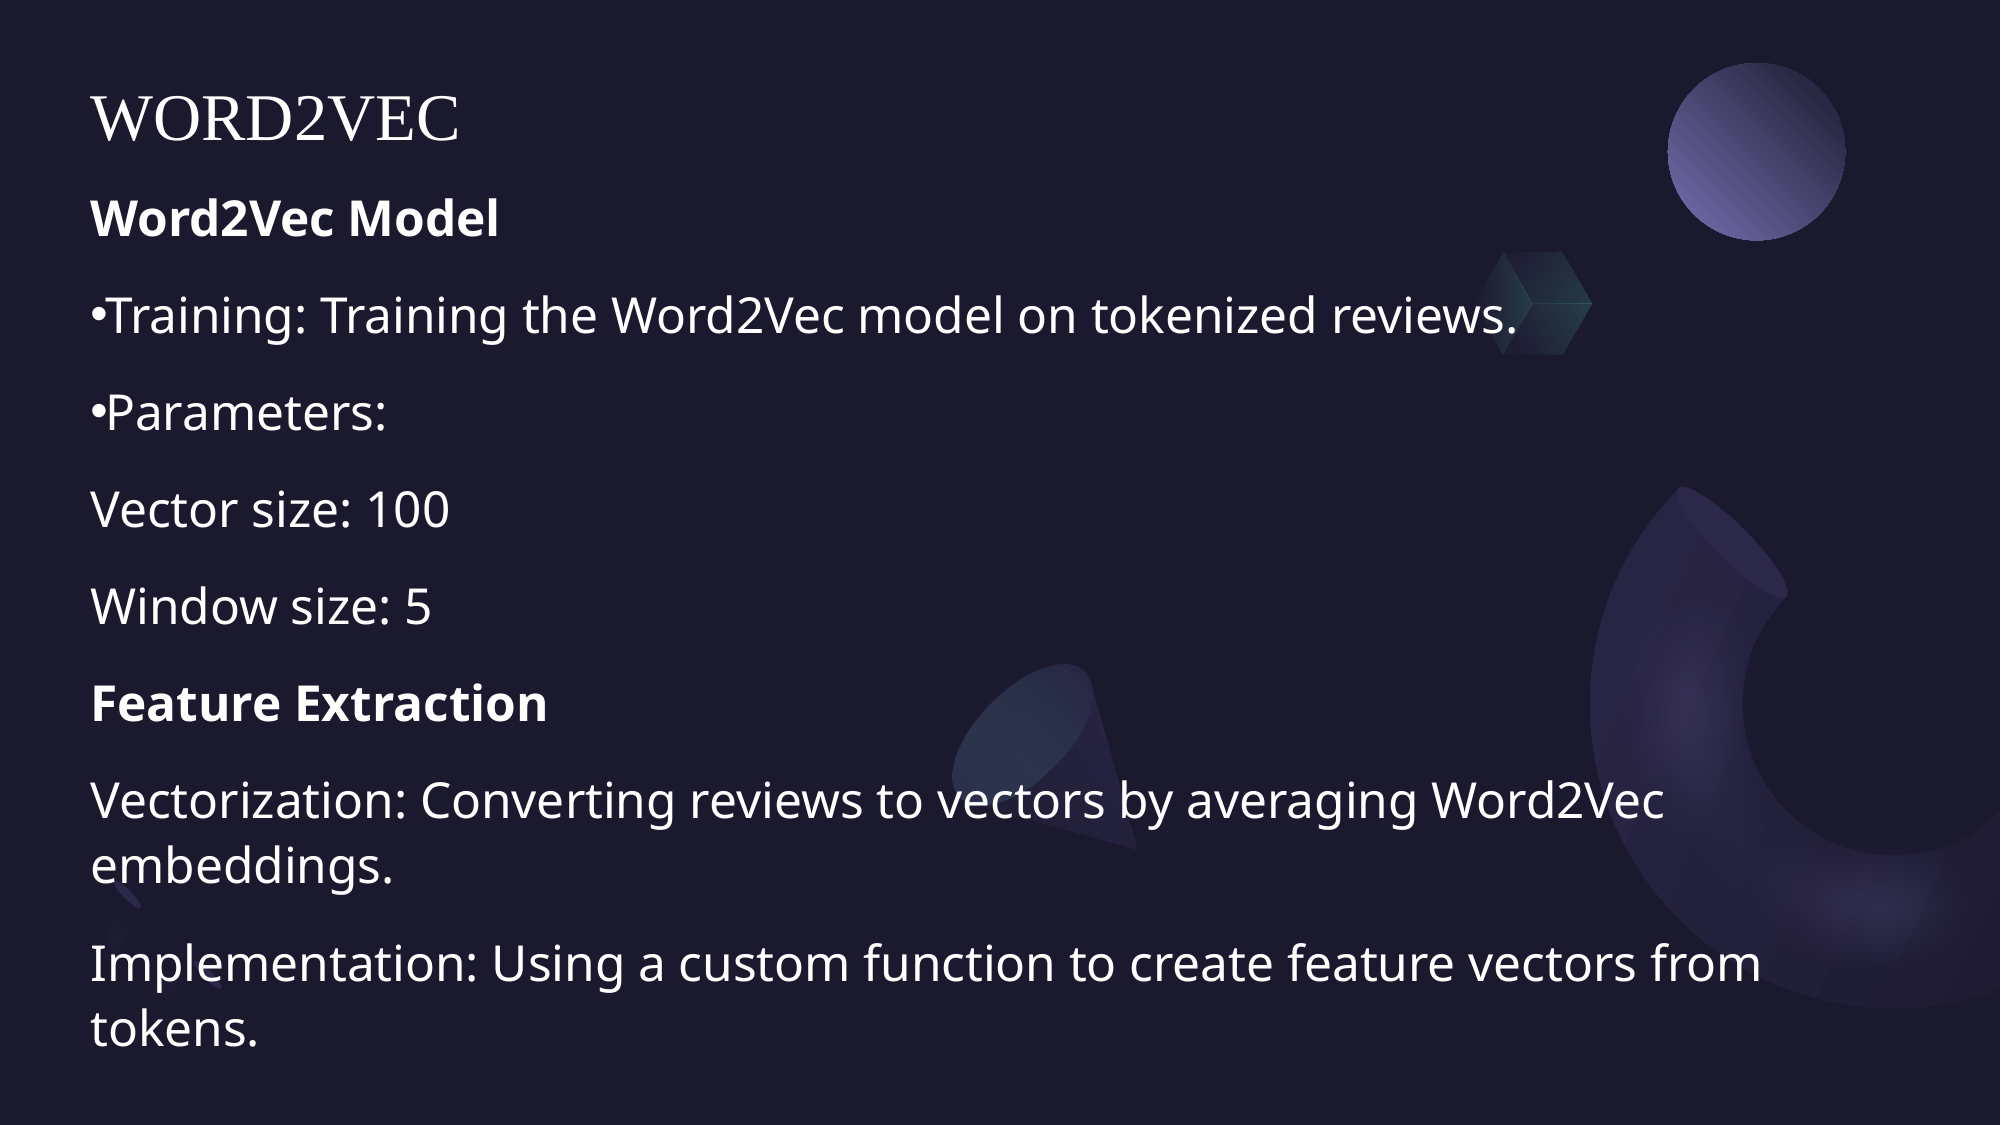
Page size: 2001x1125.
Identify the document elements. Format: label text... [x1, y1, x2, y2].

list Word2Vec Model Training: Training the Word2Vec model on tokenized reviews. Parameters: Vector size: 100 Window size: 5 Feature Extraction Vectorization: Converting reviews to vectors by averaging Word2Vec embeddings. Implementation: Using a custom function to create feature vectors from tokens. [90, 180, 1910, 1064]
title WORD2VEC [90, 0, 1910, 156]
